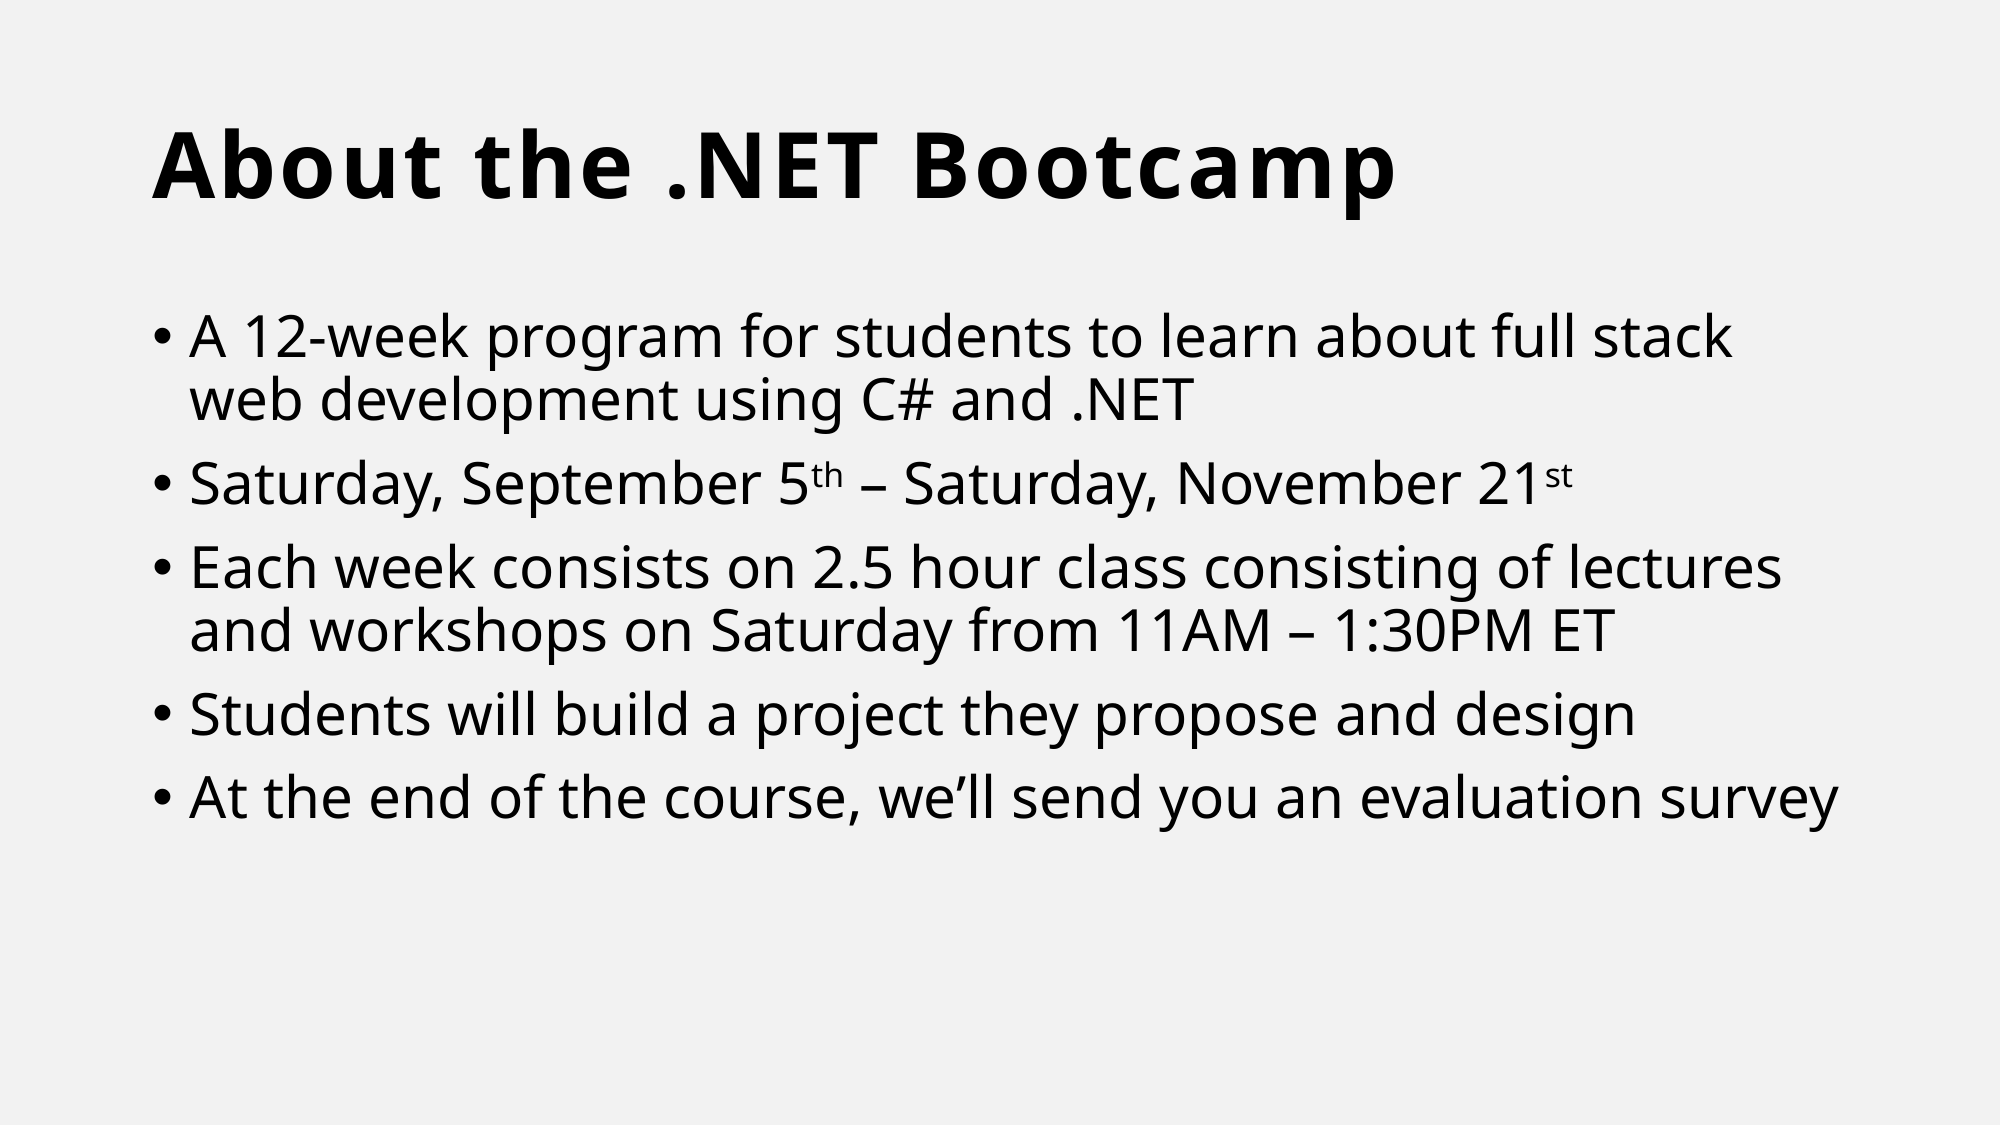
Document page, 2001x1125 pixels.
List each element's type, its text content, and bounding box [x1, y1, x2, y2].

title About the .NET Bootcamp [137, 59, 1863, 278]
list A 12-week program for students to learn about full stack web development using C# and .NET Saturday, September 5th – Saturday, November 21st Each week consists on 2.5 hour class consisting of lectures and workshops on Saturday from 11AM – 1:30PM ET Students will build a project they propose and design At the end of the course, we’ll send you an evaluation survey [137, 299, 1863, 1014]
